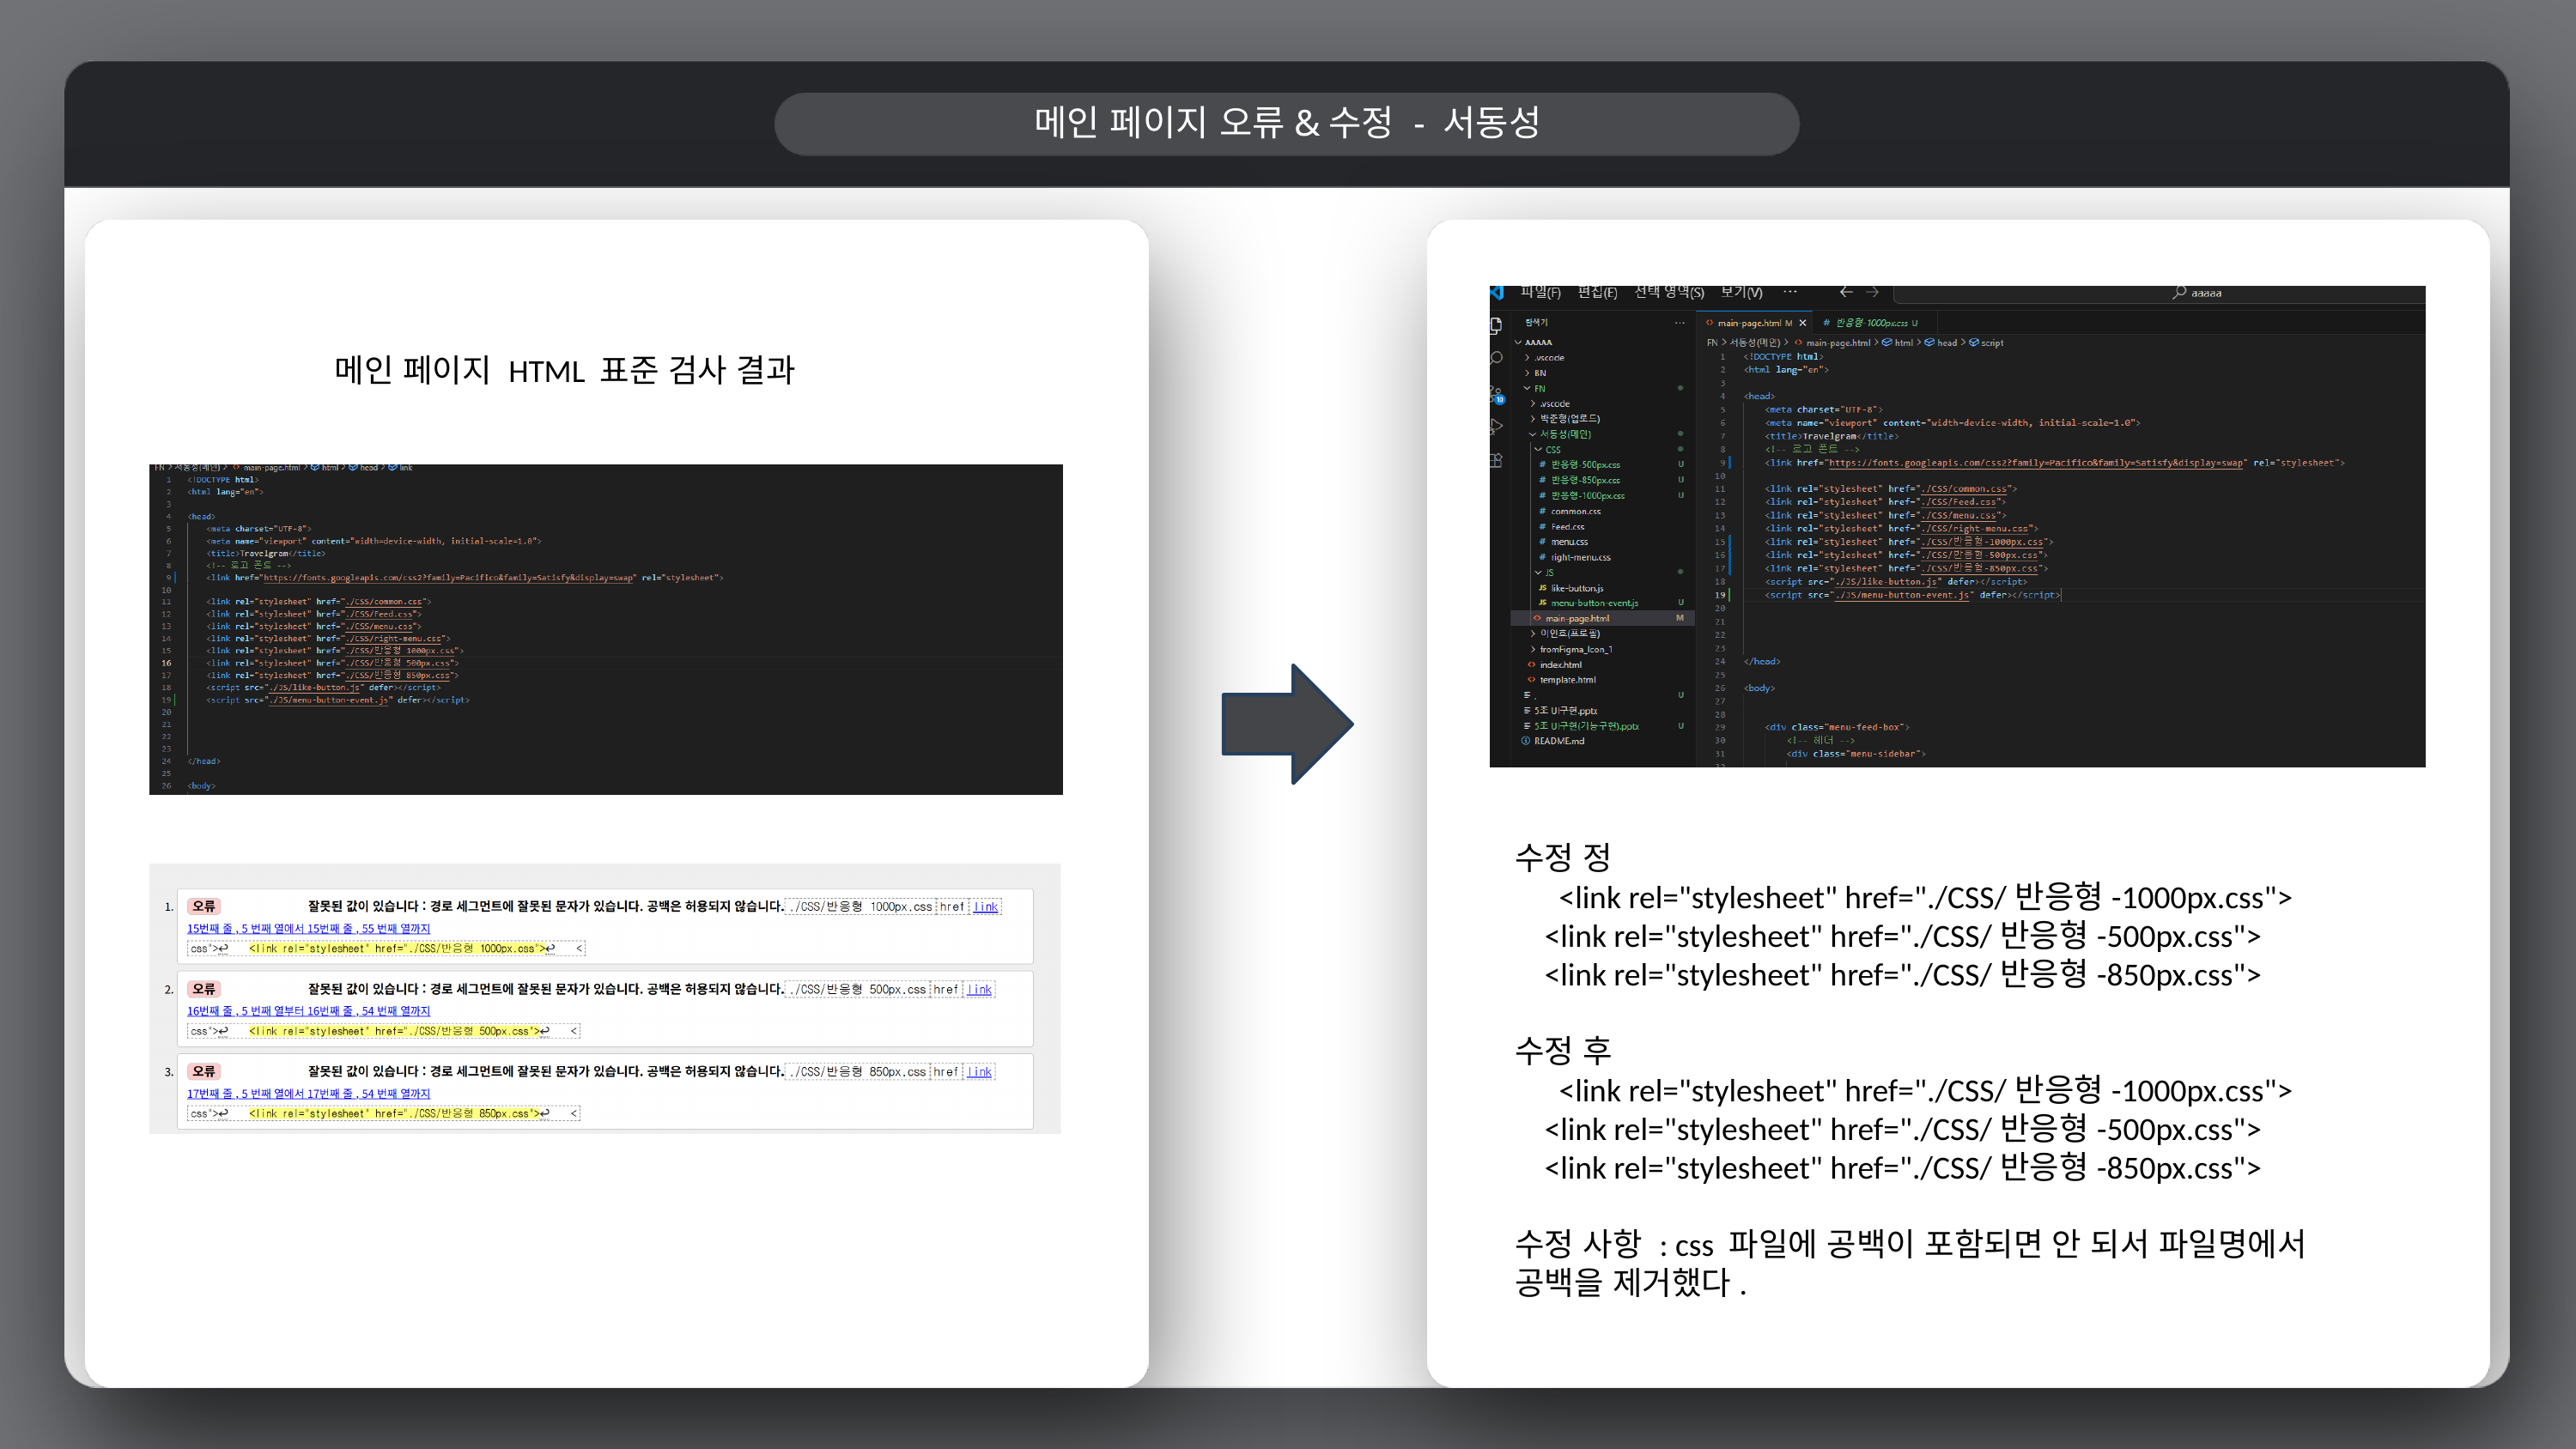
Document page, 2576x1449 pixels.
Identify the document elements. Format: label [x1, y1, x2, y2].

picture [64, 60, 2511, 1388]
